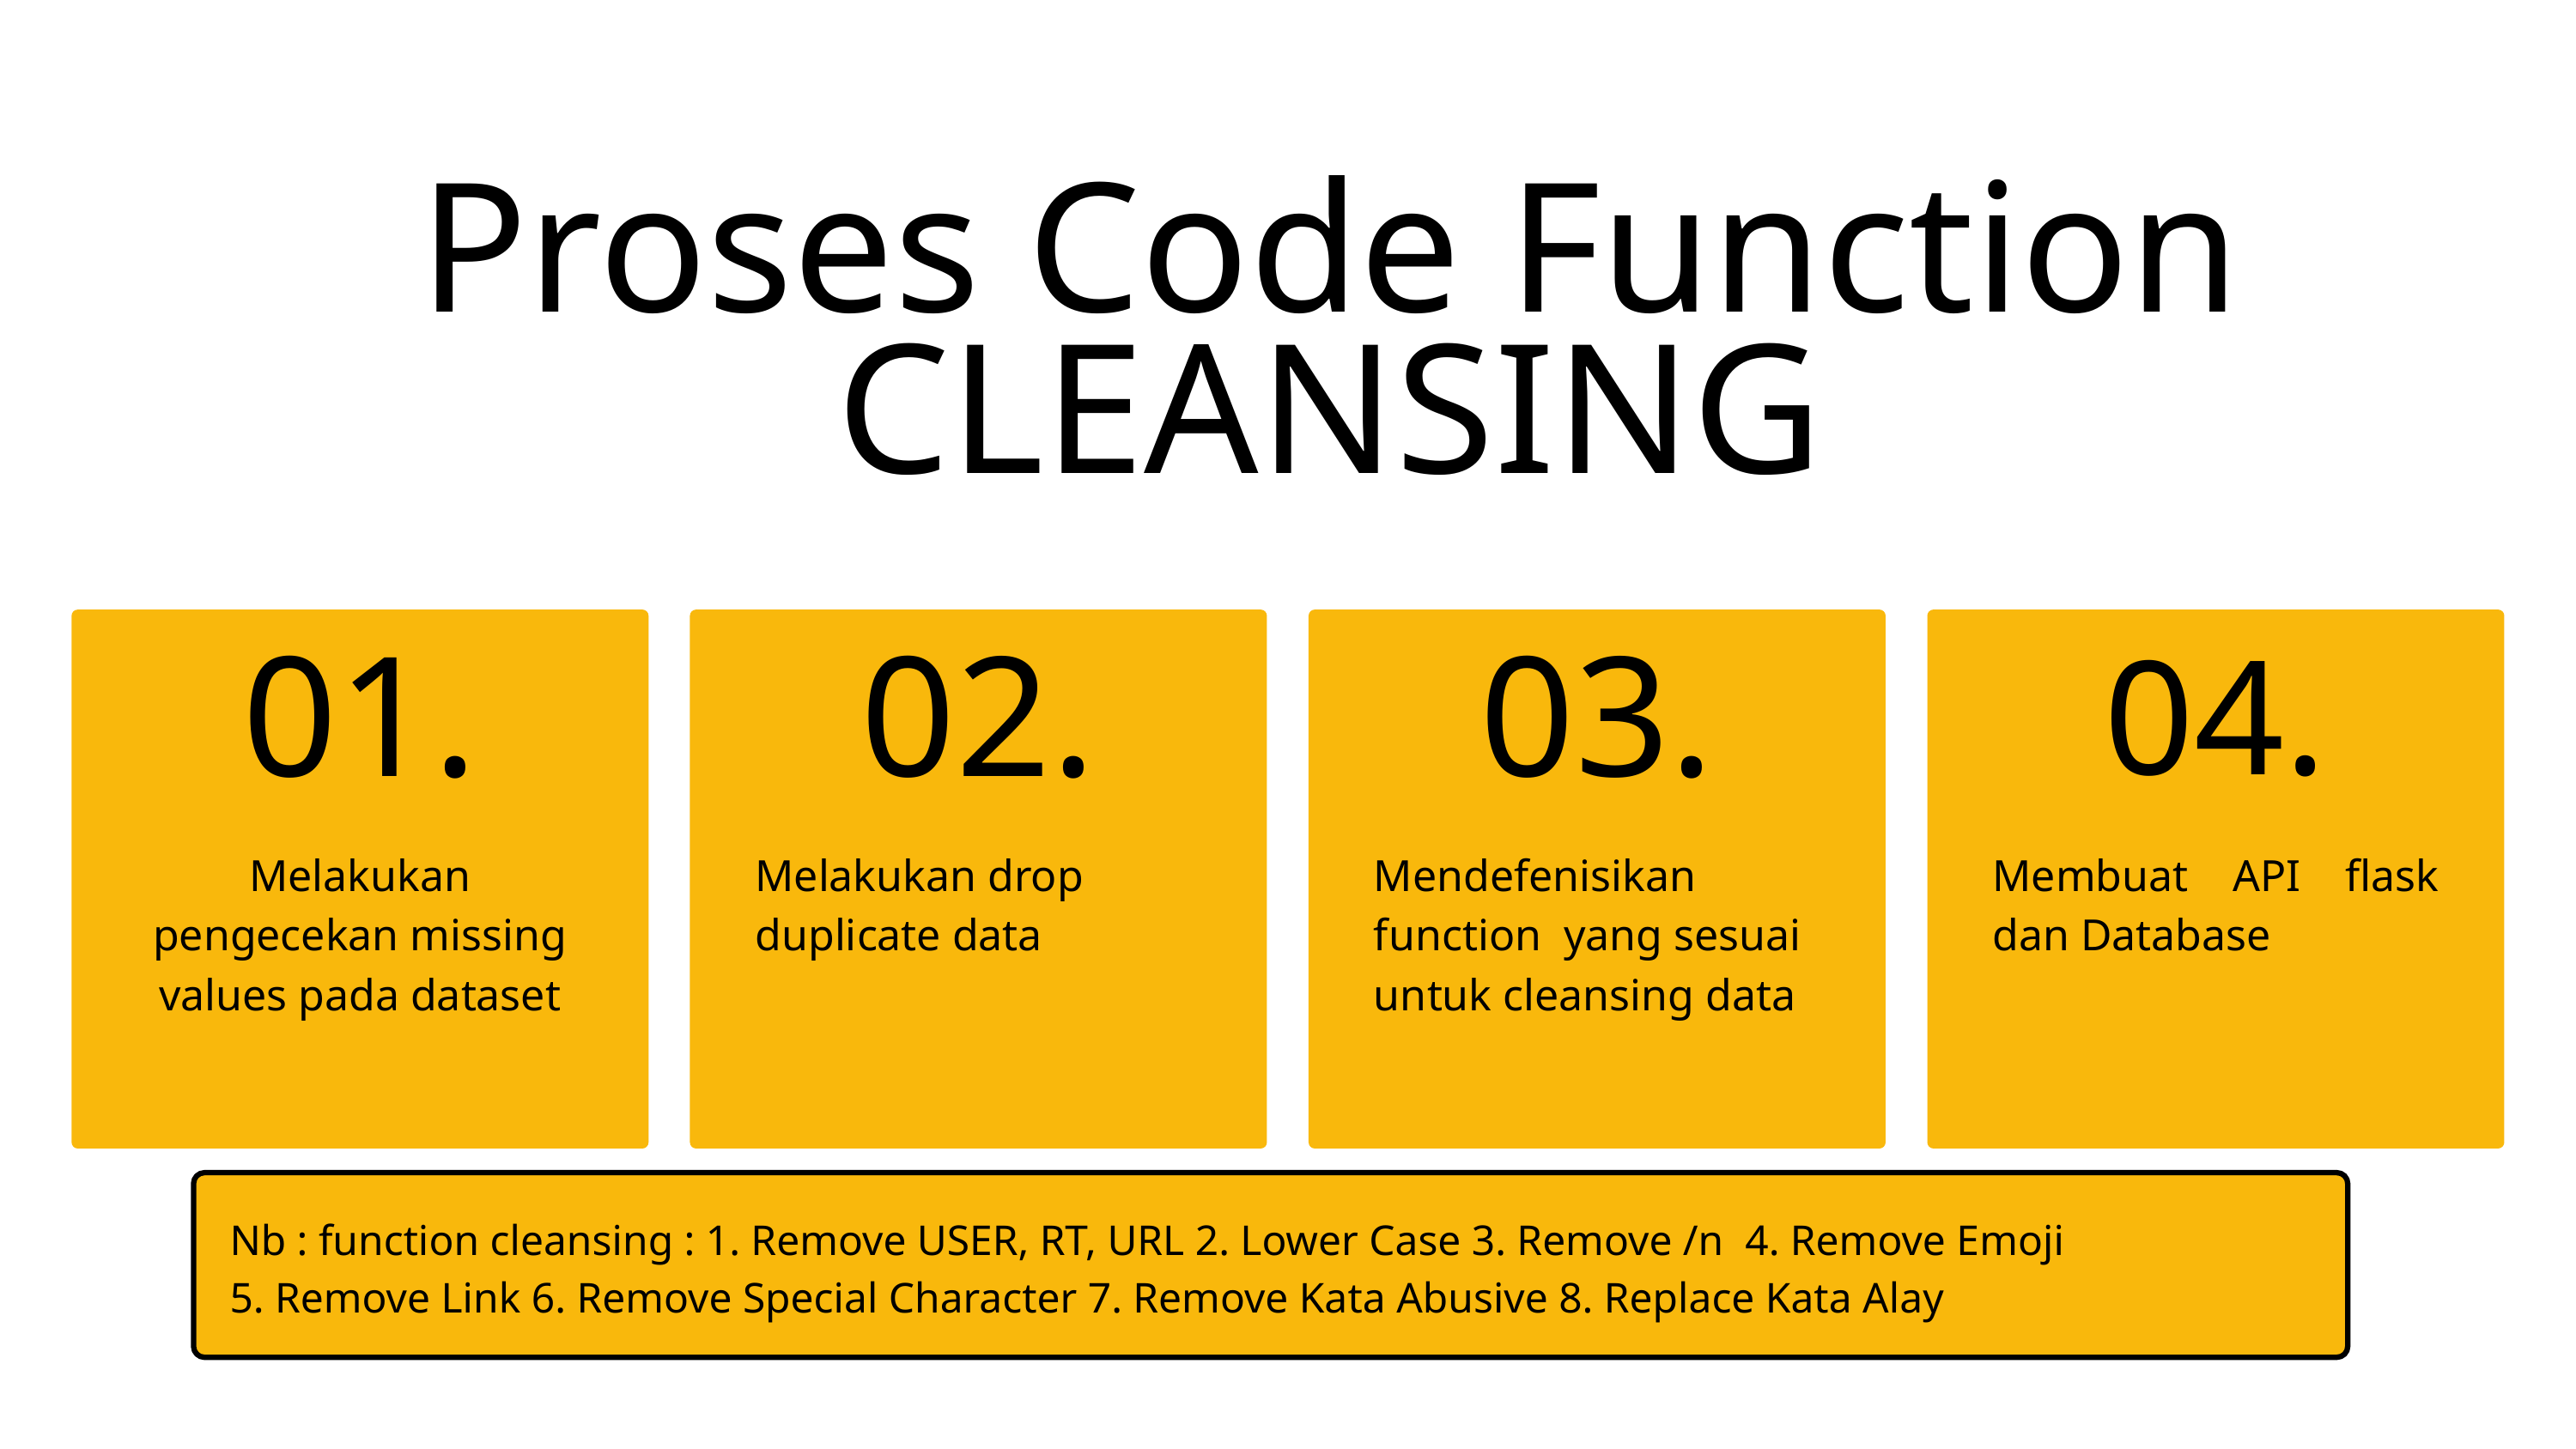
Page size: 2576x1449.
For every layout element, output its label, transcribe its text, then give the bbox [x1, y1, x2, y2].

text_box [1308, 609, 1886, 1149]
text_box Proses Code Function CLEANSING [312, 186, 2348, 510]
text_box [71, 609, 649, 1149]
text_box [193, 1172, 2348, 1358]
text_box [1927, 609, 2505, 1149]
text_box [690, 609, 1267, 1149]
